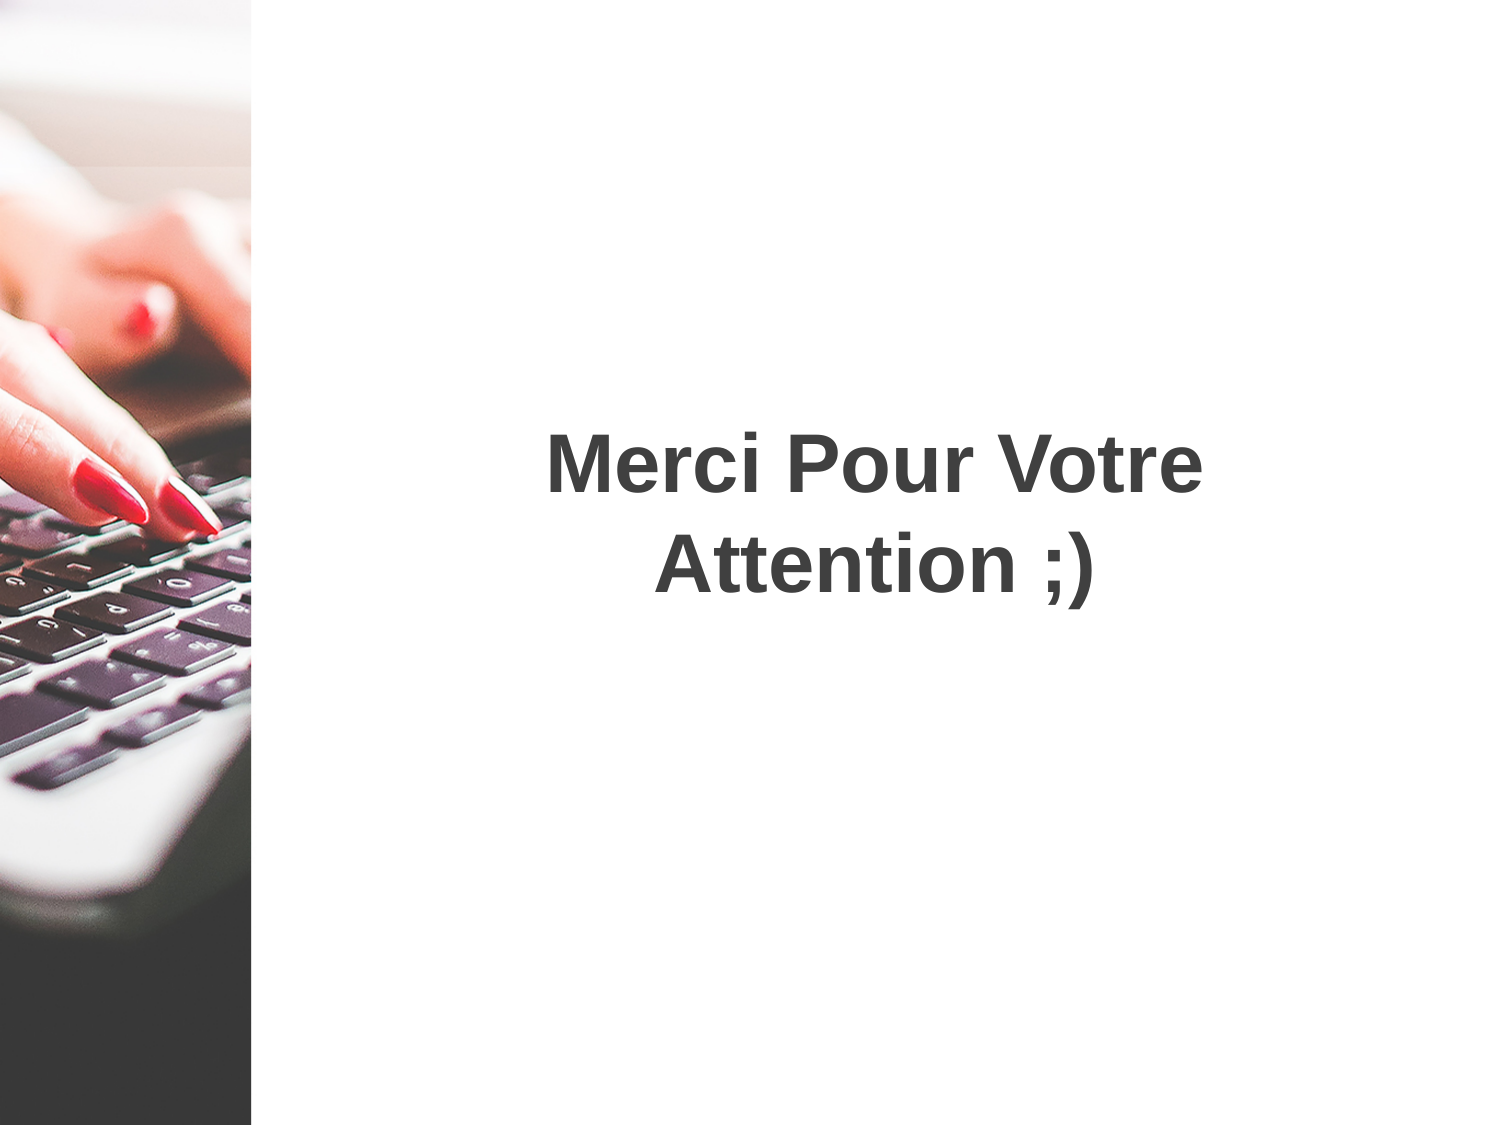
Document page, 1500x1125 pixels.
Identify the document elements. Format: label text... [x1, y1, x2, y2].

picture [0, 0, 1500, 1125]
title Merci Pour Votre Attention ;) [363, 421, 1387, 598]
